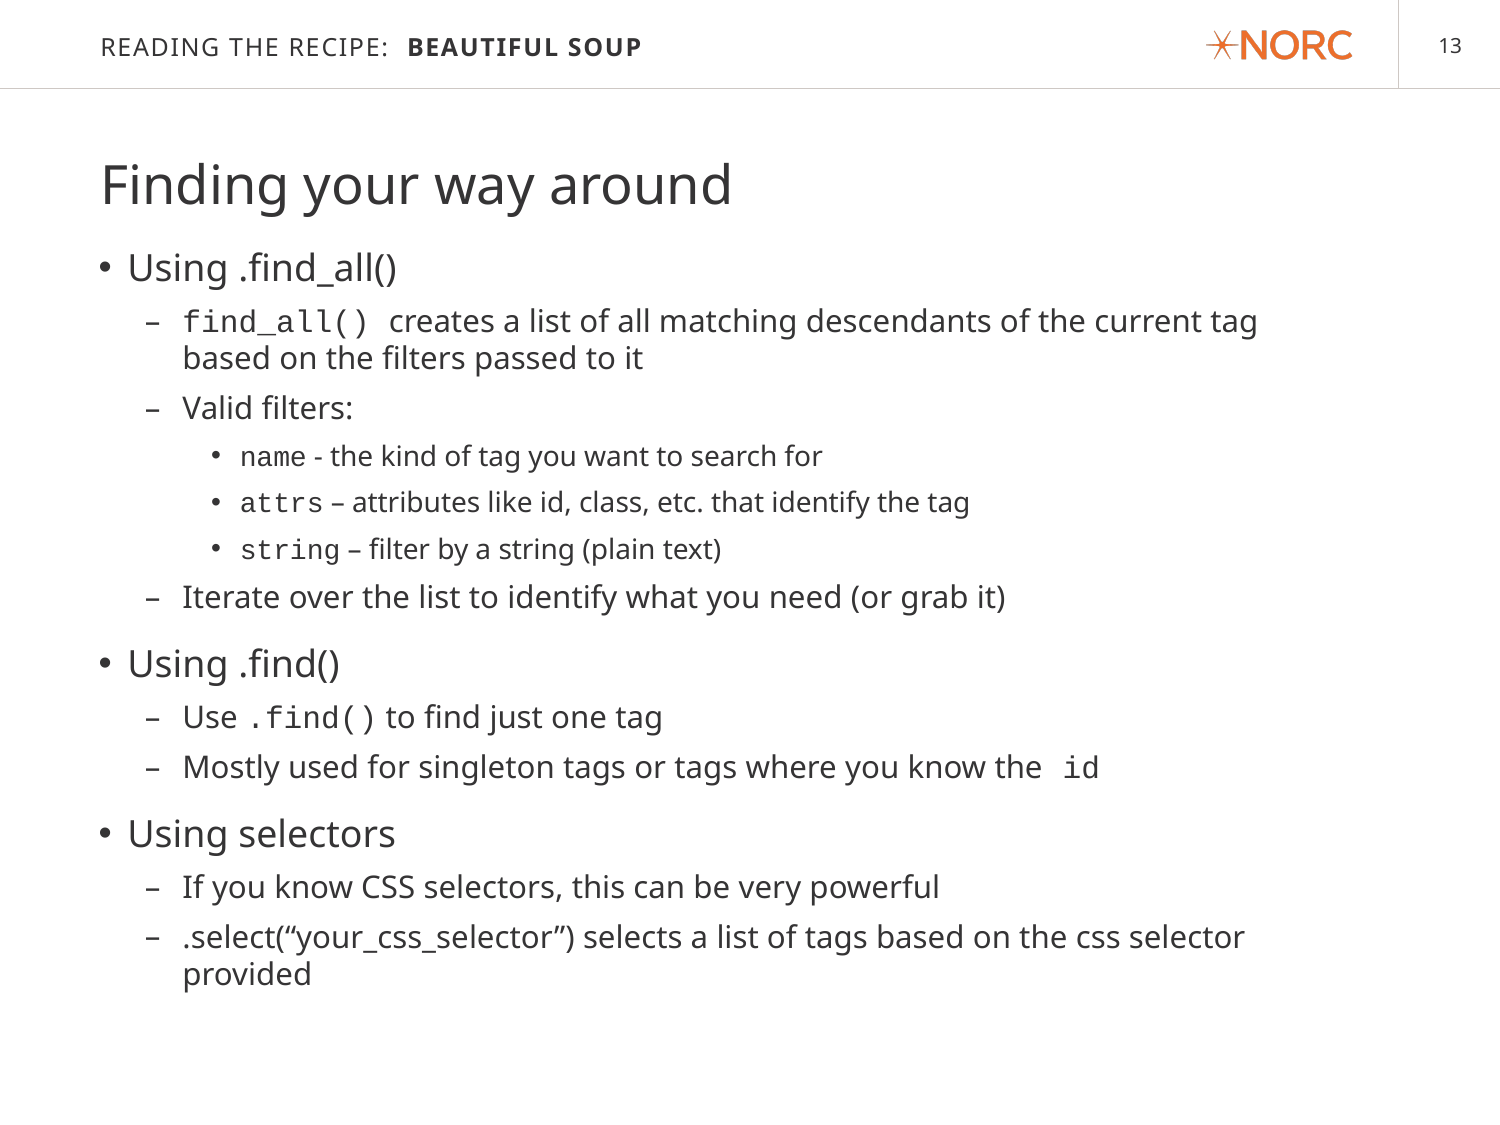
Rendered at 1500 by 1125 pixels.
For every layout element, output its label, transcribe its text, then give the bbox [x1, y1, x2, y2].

title Reading the Recipe: Beautiful Soup [100, 1, 994, 92]
list Finding your way around [100, 149, 1238, 243]
list Using .find_all() find_all() creates a list of all matching descendants of the current tag based on the filters passed to it Valid filters: name - the kind of tag you want to search for attrs – attributes like id, class, etc. that identify the tag string – filter by a string (plain text) Iterate over the list to identify what you need (or grab it) Using .find() Use .find() to find just one tag Mostly used for singleton tags or tags where you know the id Using selectors If you know CSS selectors, this can be very powerful .select(“your_css_selector”) selects a list of tags based on the css selector provided [98, 243, 1349, 1061]
